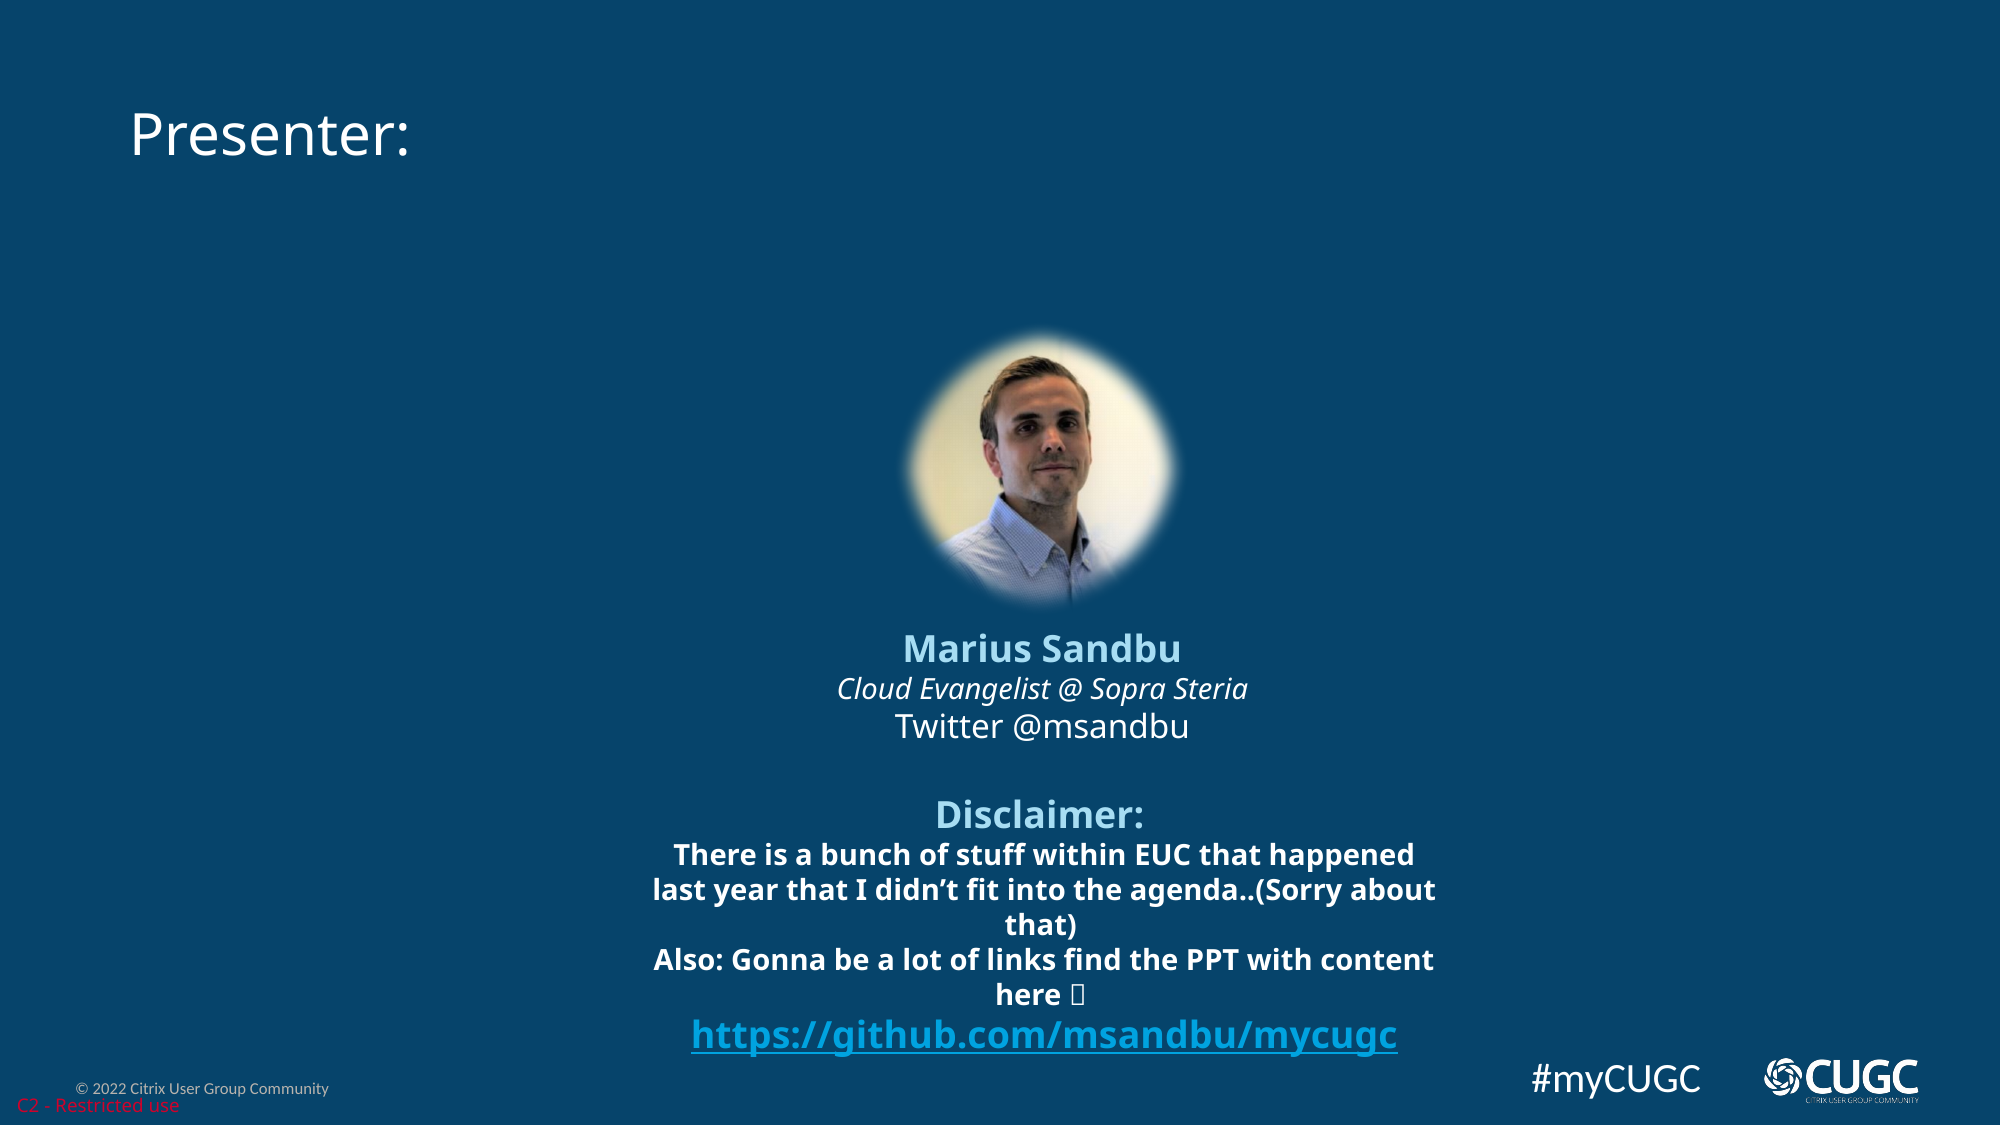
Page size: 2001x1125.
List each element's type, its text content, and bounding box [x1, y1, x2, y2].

text_box Presenter: [114, 89, 426, 174]
text_box Marius Sandbu Cloud Evangelist @ Sopra Steria Twitter @msandbu [795, 618, 1290, 753]
text_box #myCUGC [1513, 1043, 1720, 1109]
picture [1753, 1047, 1930, 1114]
picture [891, 319, 1191, 619]
text_box [1722, 984, 1964, 1116]
text_box Disclaimer: There is a bunch of stuff within EUC that happened last year that I didn’t fit into the agenda..(Sorry about that) Also: Gonna be a lot of links find the PPT with content here  https://github.com/msandbu/mycugc [630, 784, 1459, 1105]
